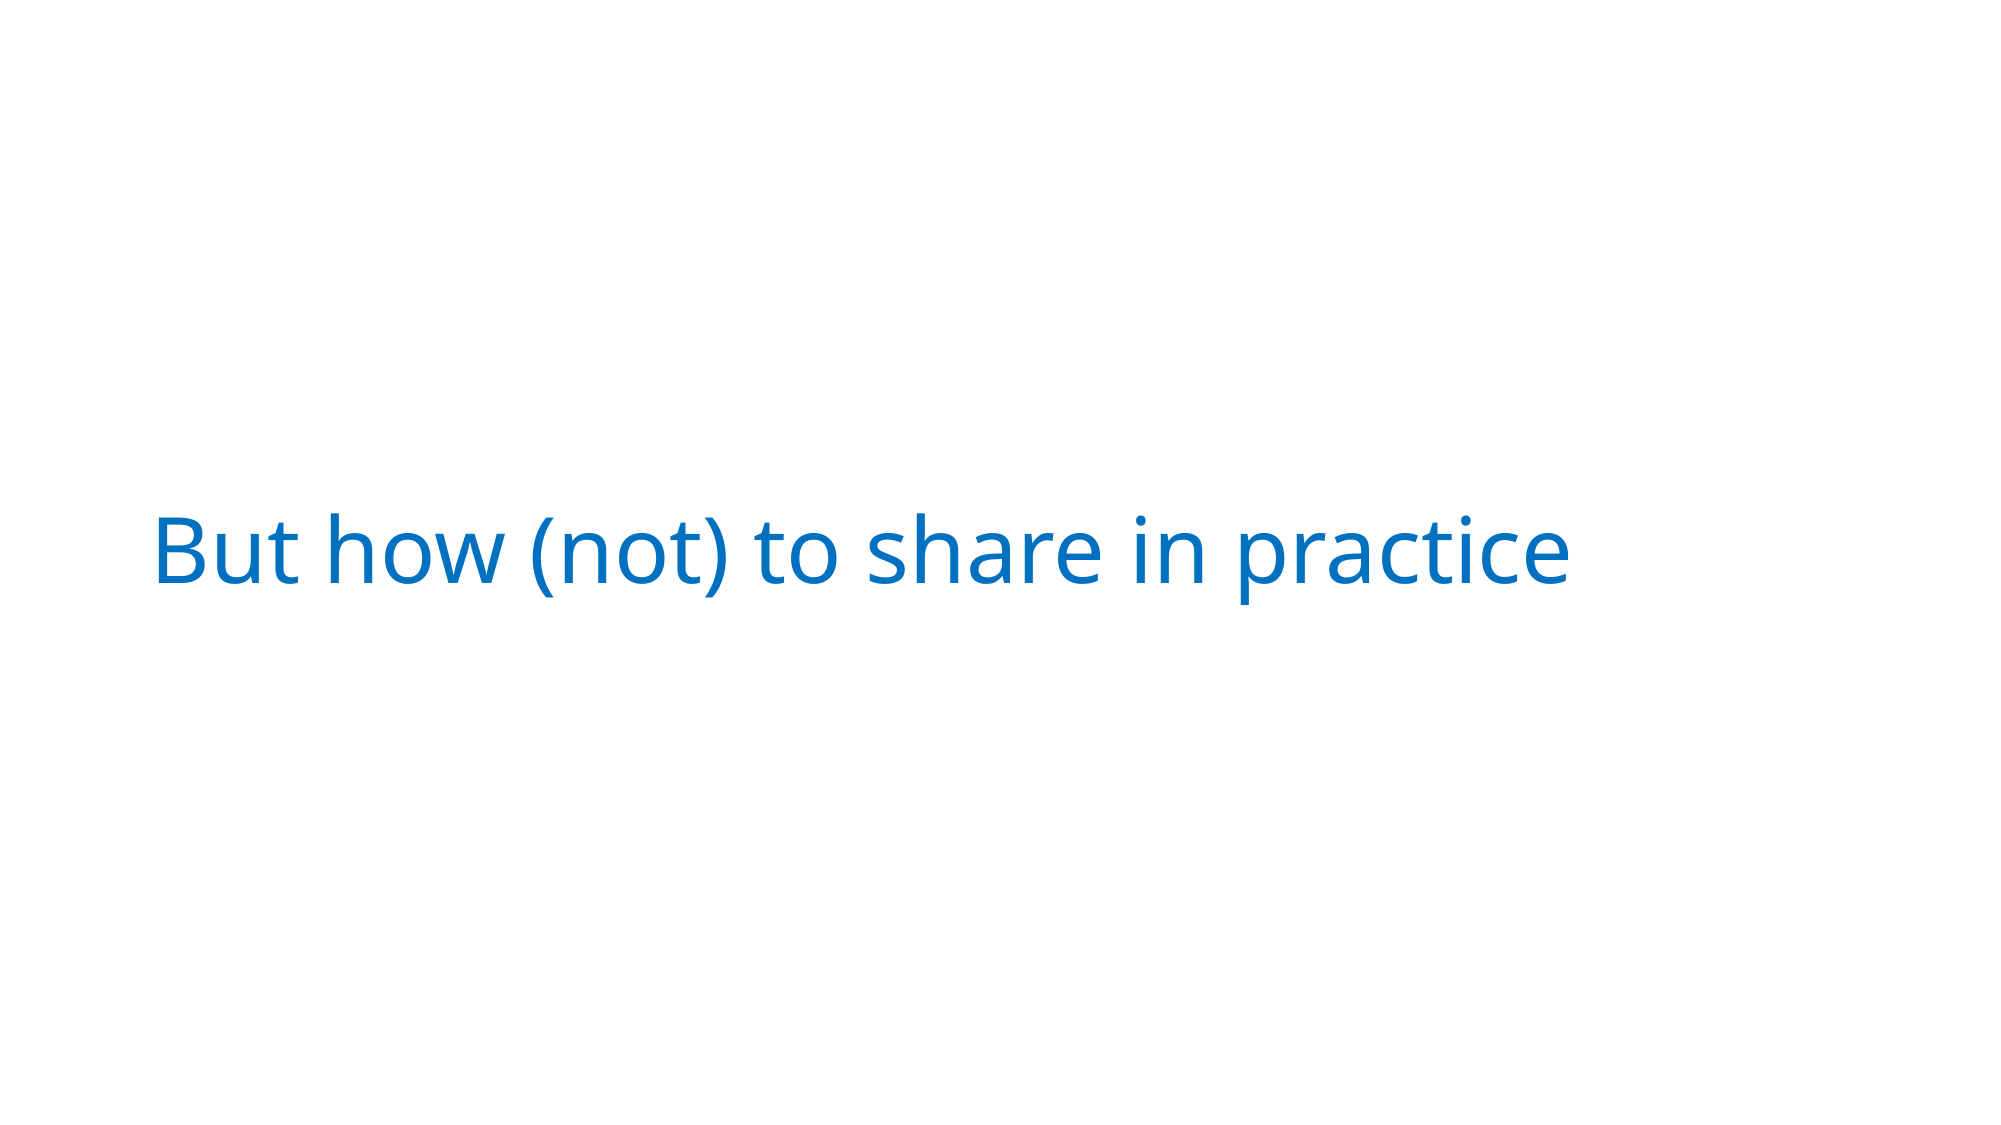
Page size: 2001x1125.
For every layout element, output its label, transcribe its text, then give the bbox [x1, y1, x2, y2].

title But how (not) to share in practice [135, 444, 1861, 663]
